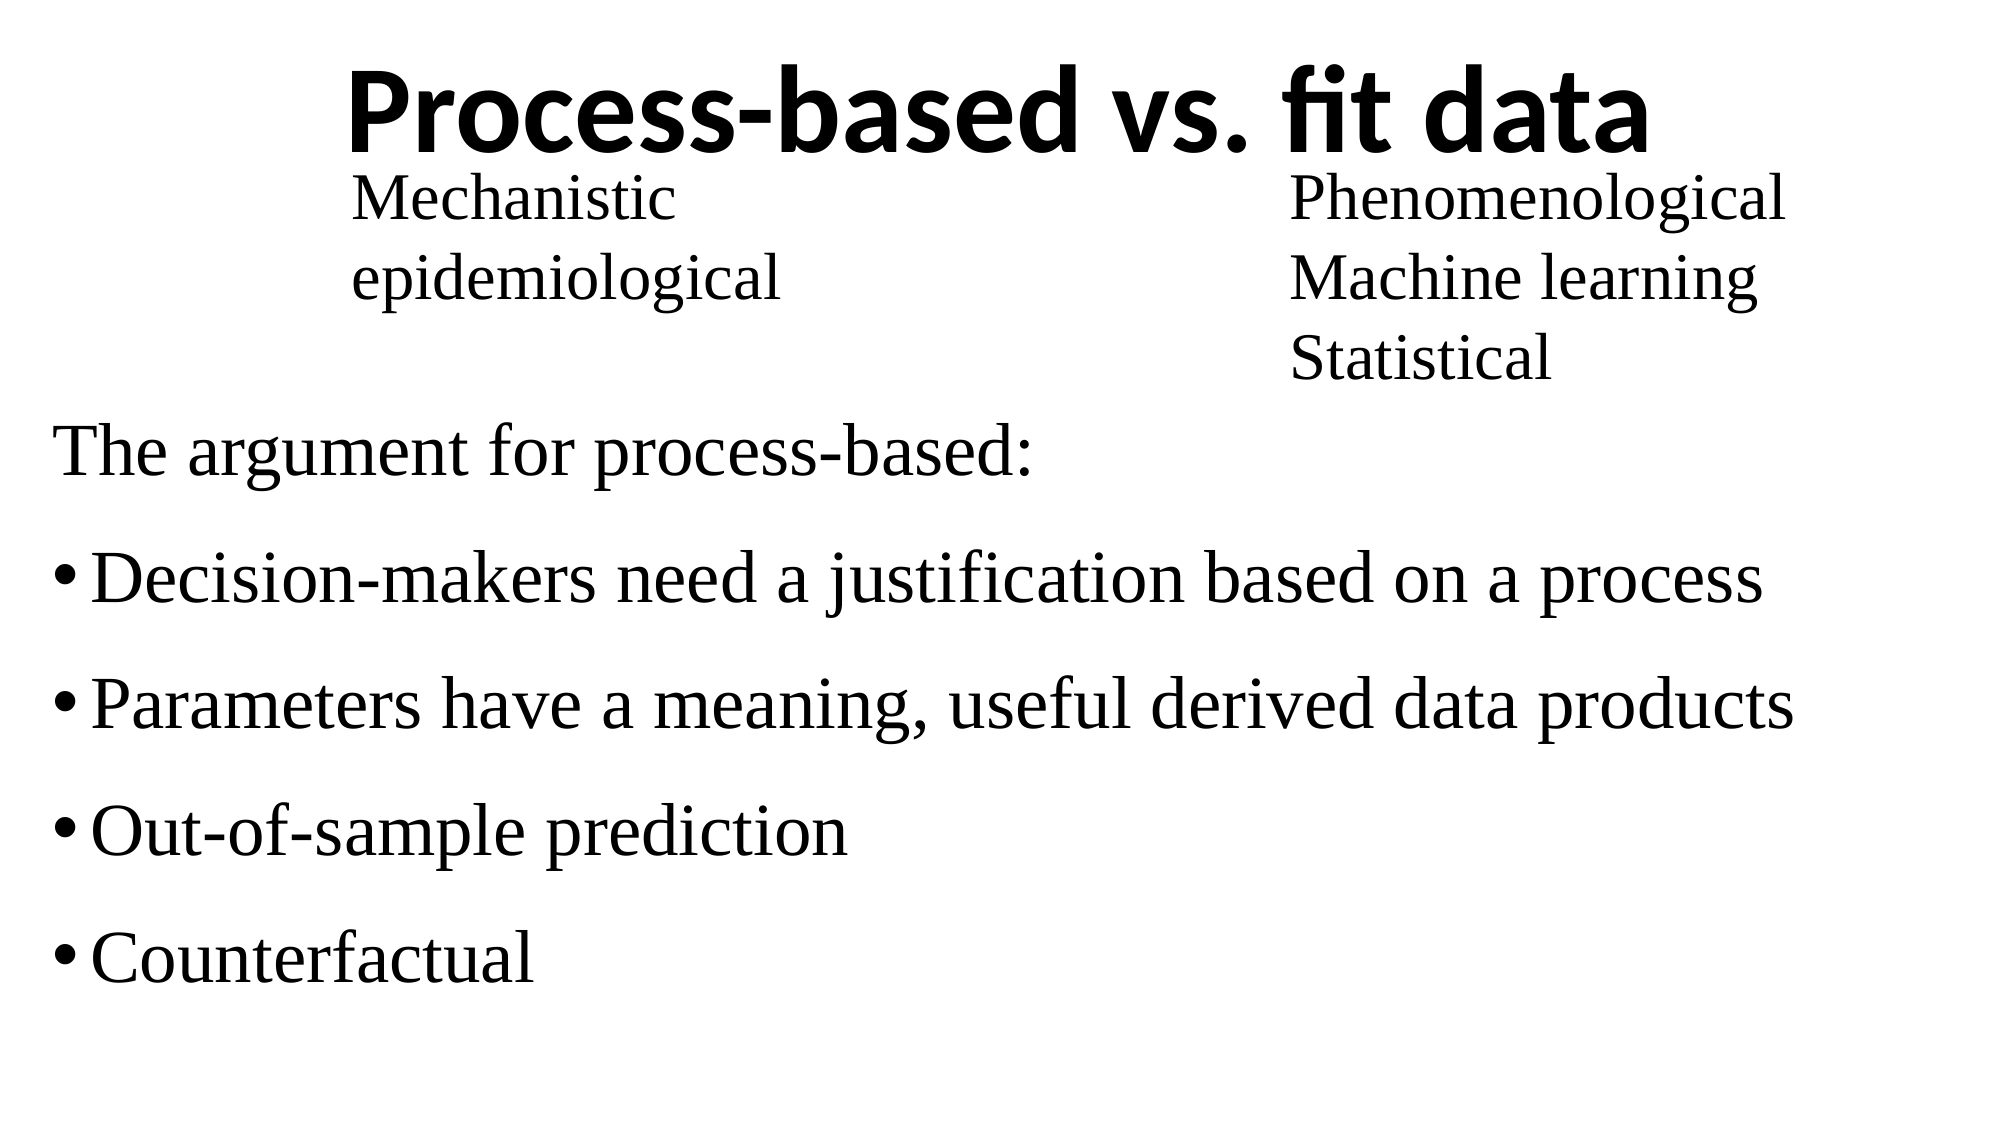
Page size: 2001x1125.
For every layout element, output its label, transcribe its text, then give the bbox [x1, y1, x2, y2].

text_box Mechanistic epidemiological [336, 145, 798, 321]
title Process-based vs. fit data [0, 3, 2000, 221]
list The argument for process-based: Decision-makers need a justification based on a process Parameters have a meaning, useful derived data products Out-of-sample prediction Counterfactual [37, 402, 1965, 1122]
text_box Phenomenological Machine learning Statistical [1274, 145, 1803, 400]
